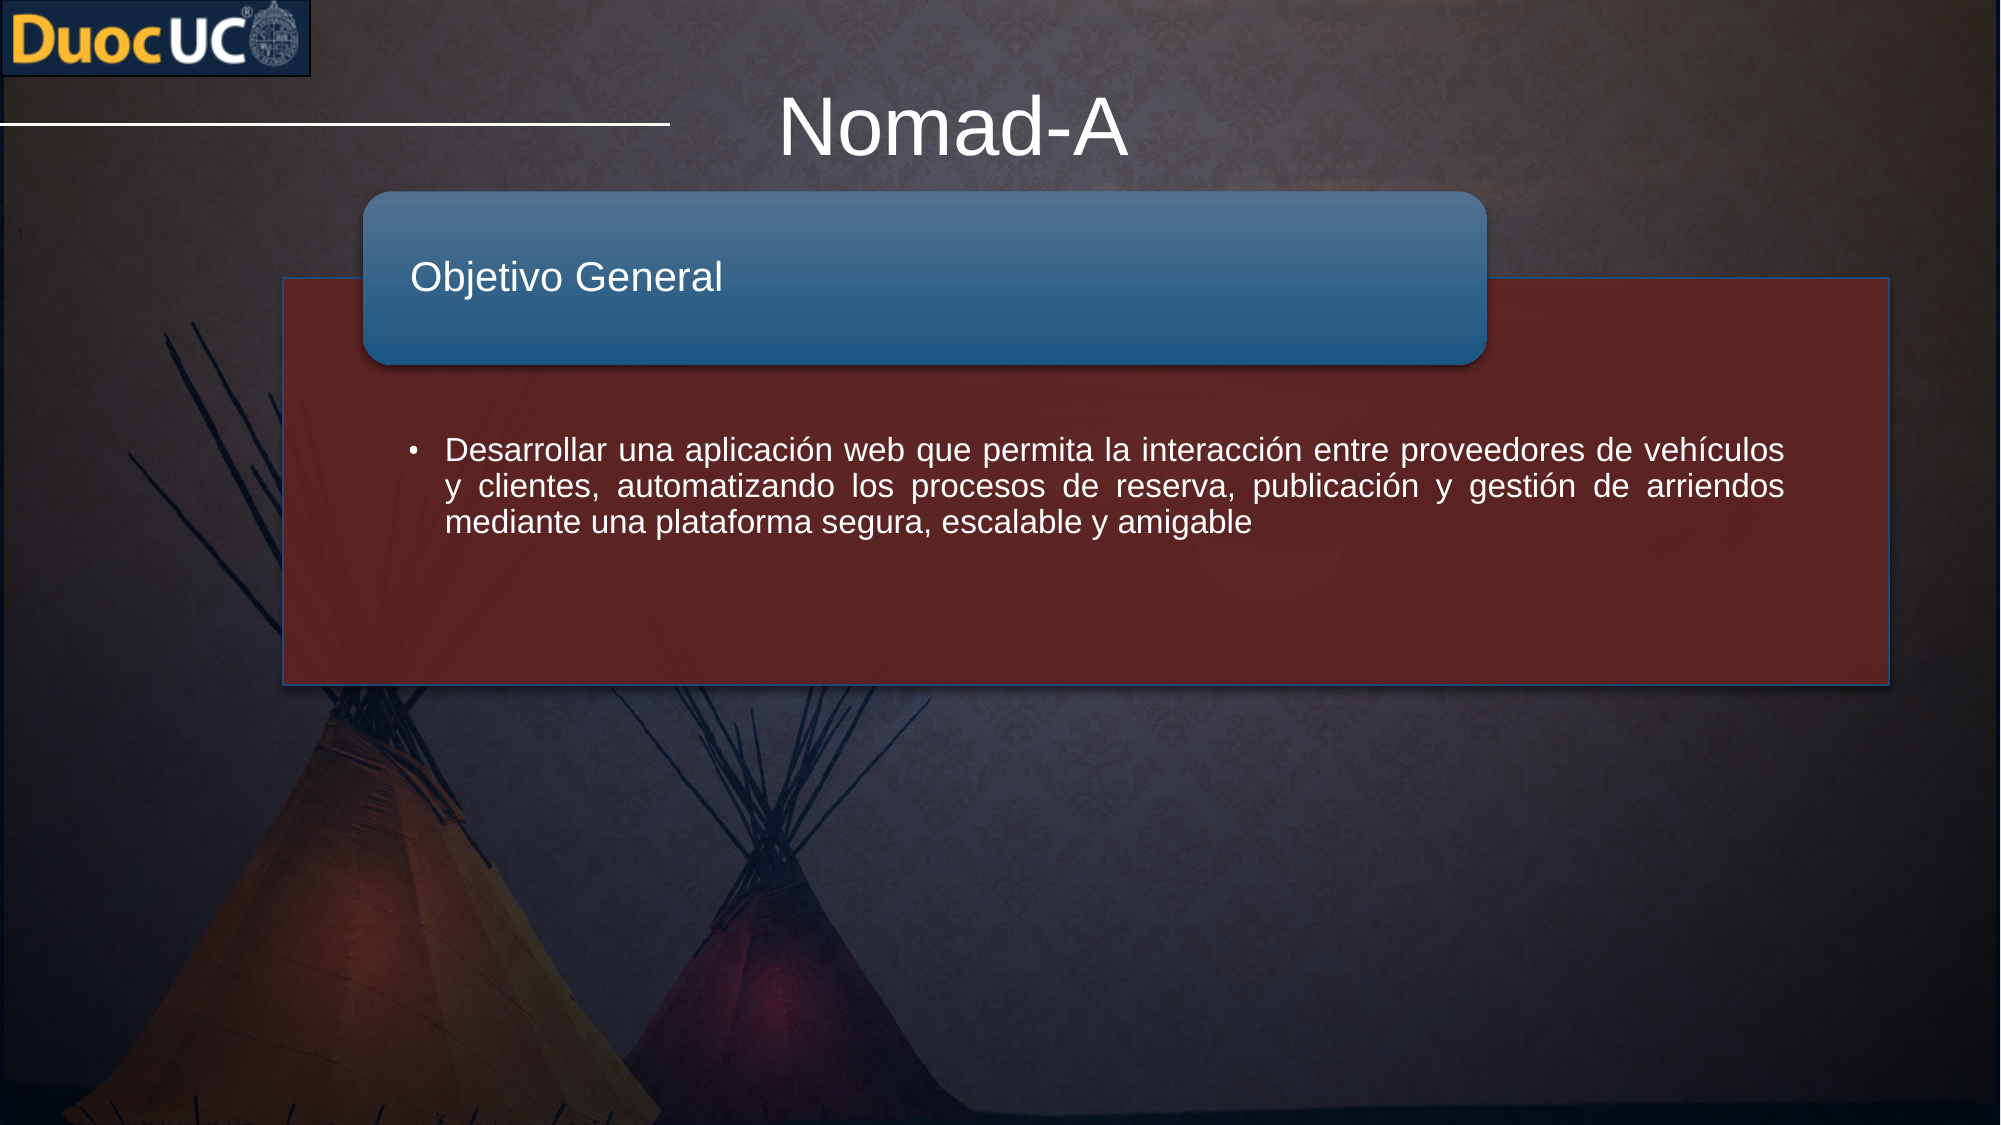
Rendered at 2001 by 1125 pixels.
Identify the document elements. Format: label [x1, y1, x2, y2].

text_box [282, 191, 1913, 1125]
picture [0, 0, 2001, 1125]
